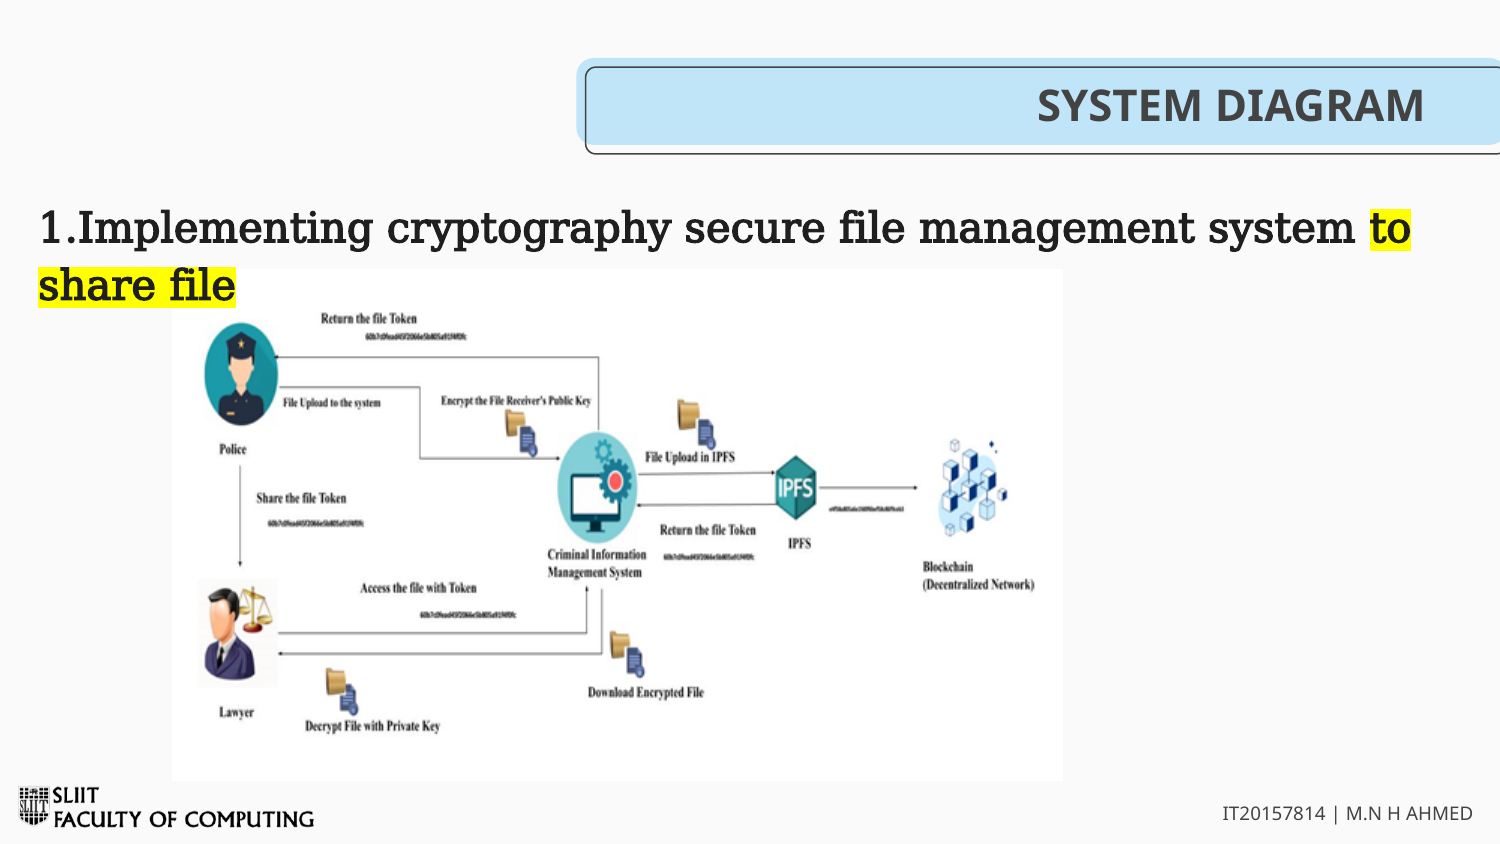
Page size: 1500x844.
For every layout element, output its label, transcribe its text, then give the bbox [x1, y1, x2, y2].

picture [0, 268, 1063, 841]
text_box 1.Implementing cryptography secure file management system to share file [23, 177, 1477, 323]
text_box IT20157814 | M.N H AHMED [1007, 790, 1500, 836]
title SYSTEM DIAGRAM [606, 62, 1441, 142]
